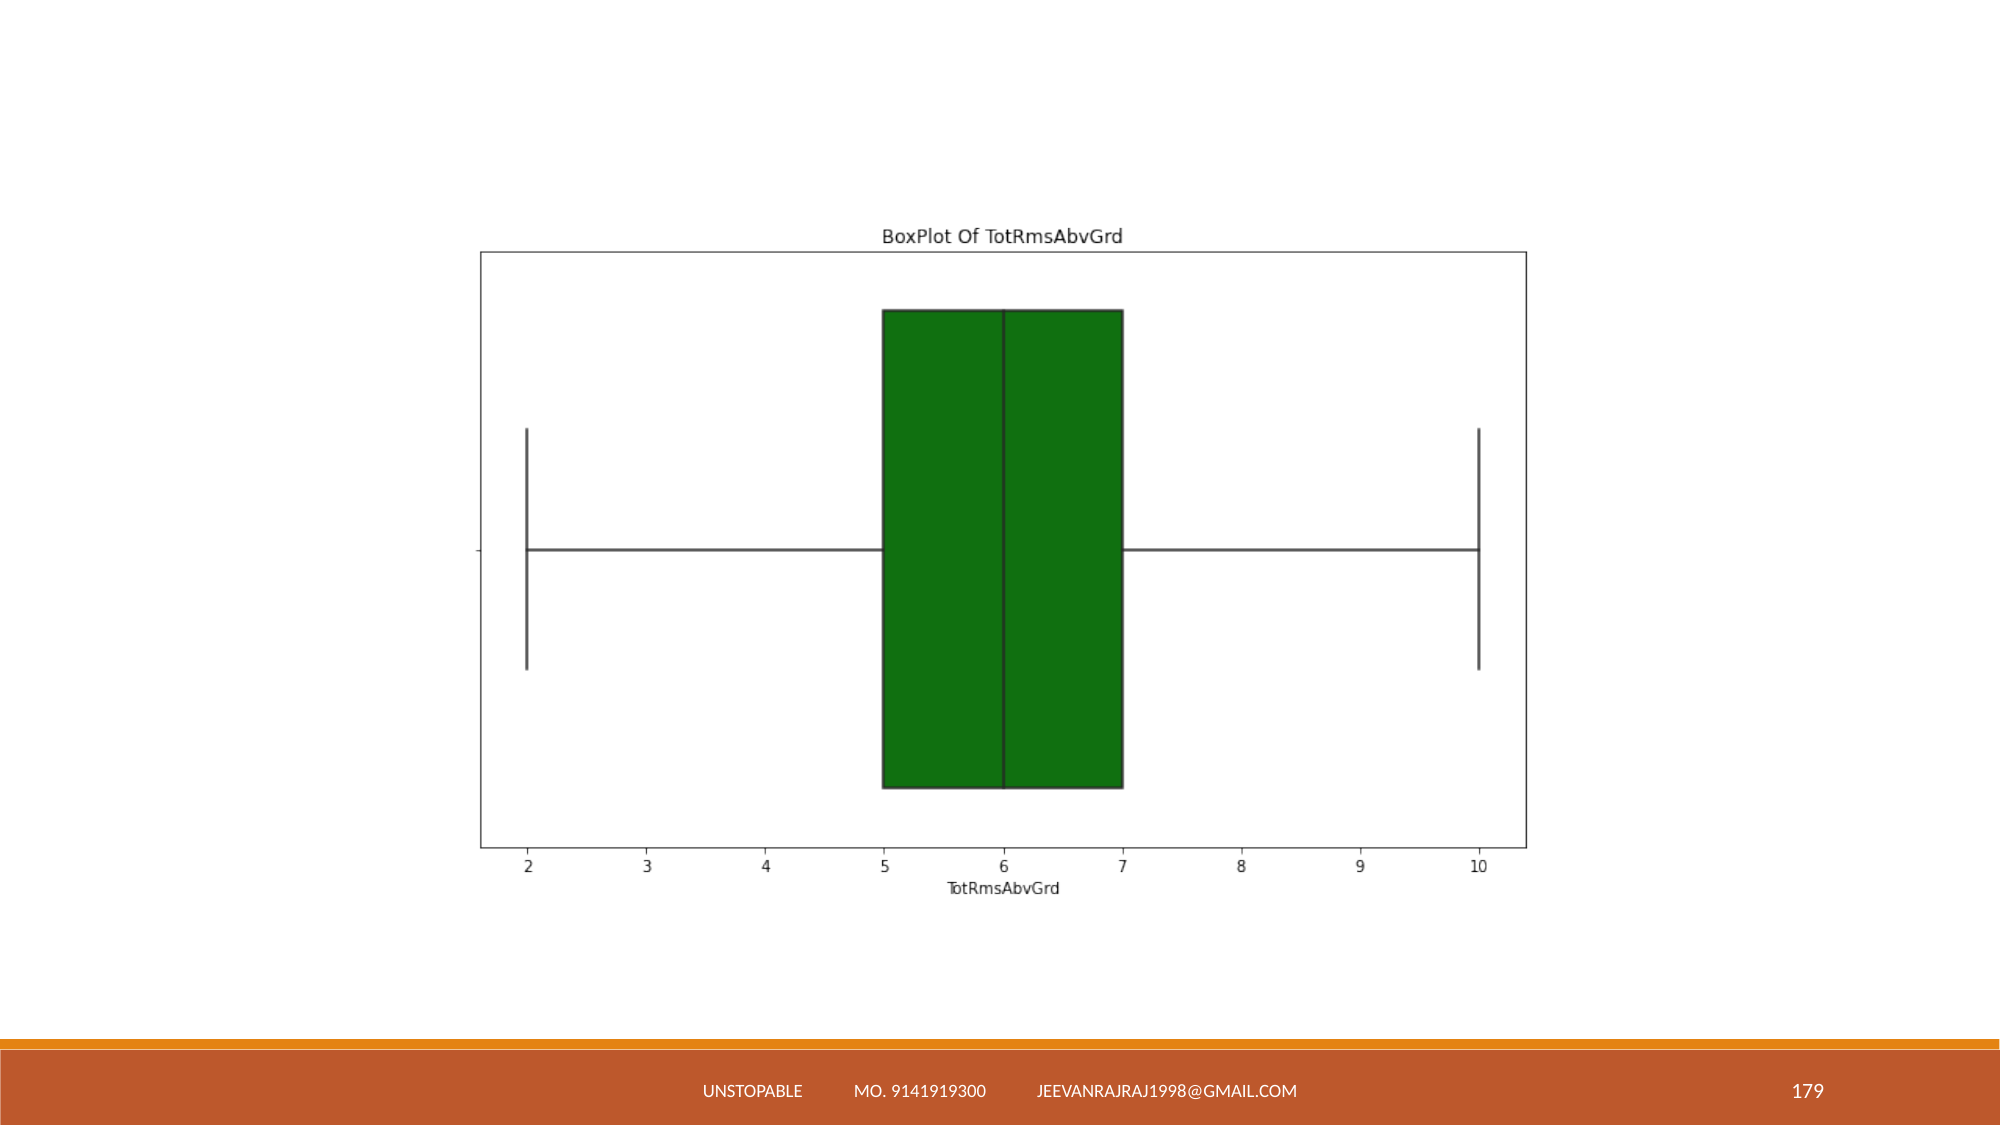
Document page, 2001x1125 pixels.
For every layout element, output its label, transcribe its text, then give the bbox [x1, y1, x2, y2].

slide_number 179 [1624, 1059, 1840, 1120]
footer unstopable Mo. 9141919300 jeevanrajraj1998@gmail.com [604, 1059, 1396, 1120]
picture [462, 217, 1538, 908]
